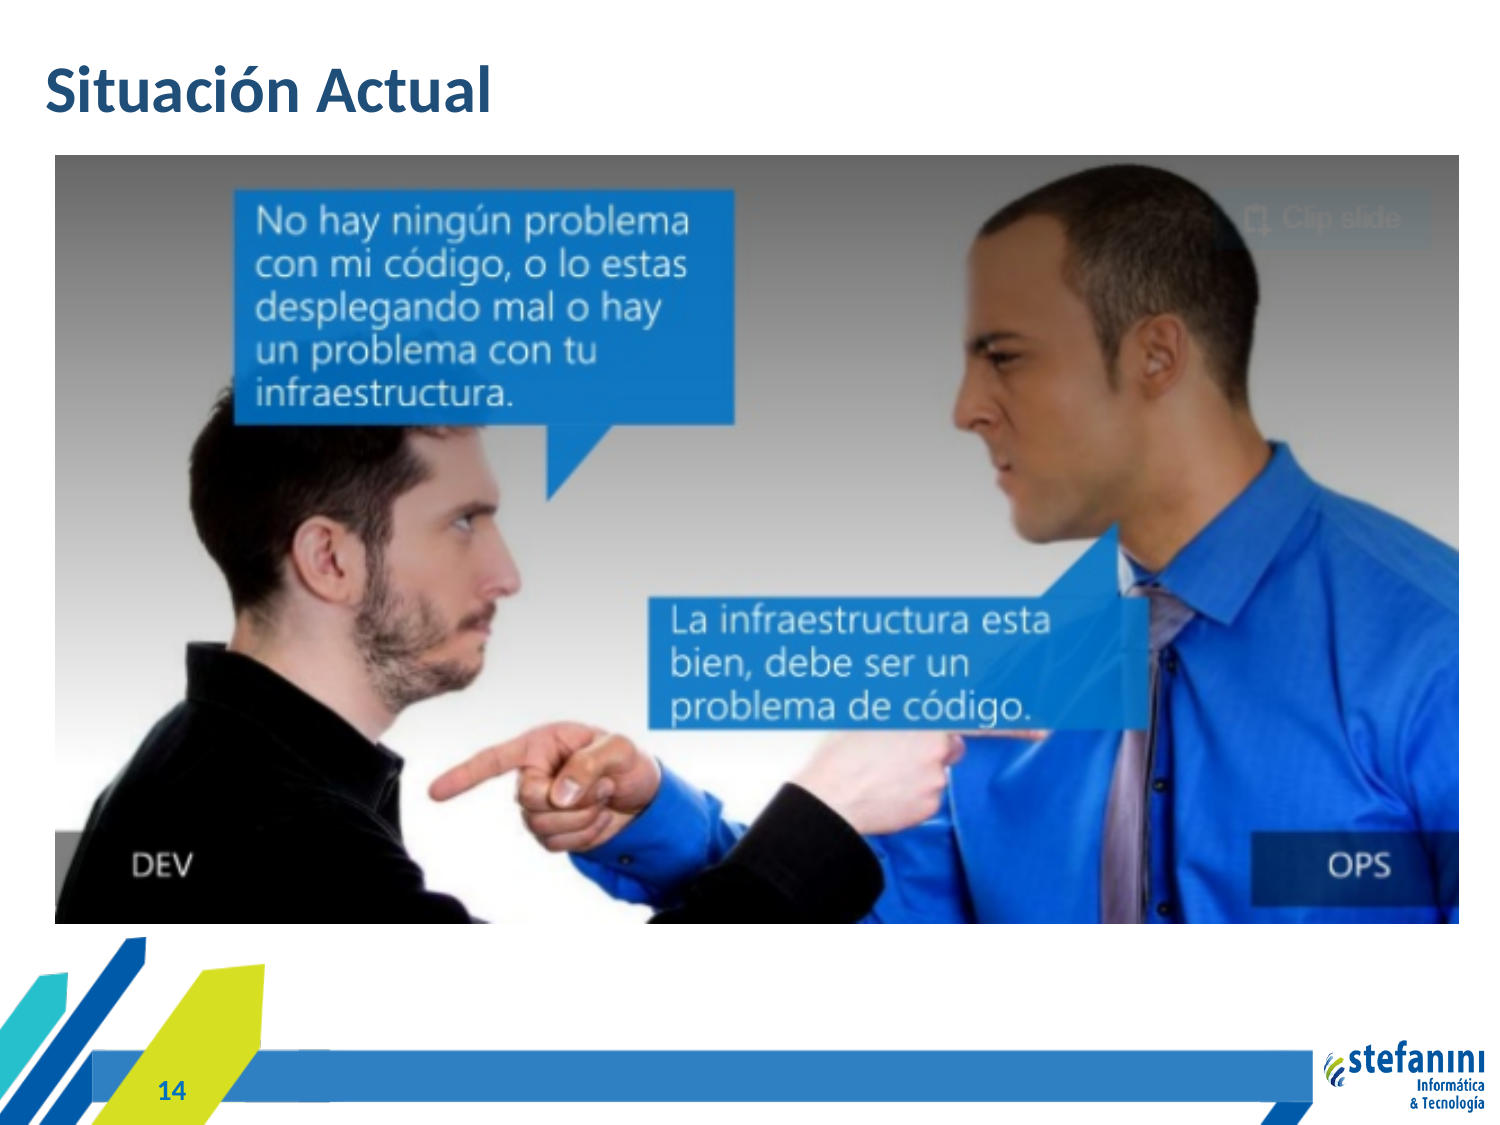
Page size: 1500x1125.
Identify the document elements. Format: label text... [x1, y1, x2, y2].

picture [55, 155, 1459, 924]
slide_number 14 [2, 1058, 341, 1119]
title Situación Actual [30, 25, 1325, 156]
picture [0, 937, 1491, 1125]
